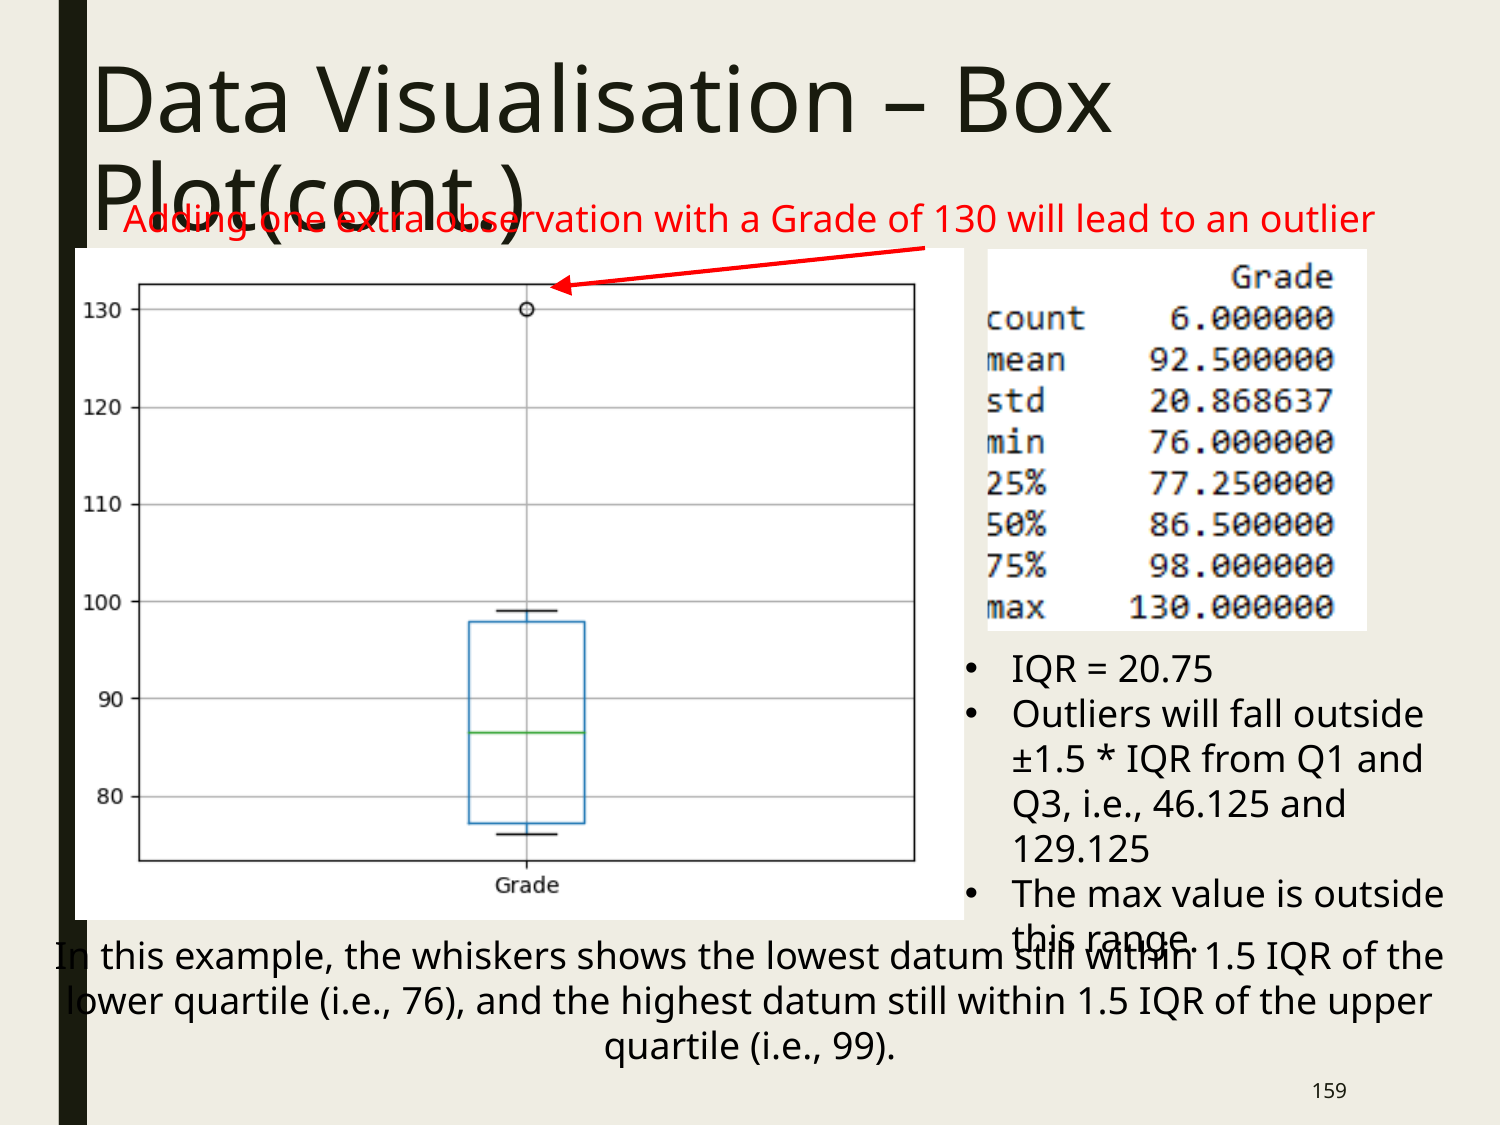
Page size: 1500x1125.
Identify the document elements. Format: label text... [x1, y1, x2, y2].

title Data Visualisation – Box Plot(cont.) [75, 47, 1488, 186]
text_box Adding one extra observation with a Grade of 130 will lead to an outlier [108, 187, 1392, 248]
text_box In this example, the whiskers shows the lowest datum still within 1.5 IQR of the lower quartile (i.e., 76), and the highest datum still within 1.5 IQR of the upper quartile (i.e., 99). [0, 924, 1500, 1075]
text_box IQR = 20.75 Outliers will fall outside ±1.5 * IQR from Q1 and Q3, i.e., 46.125 and 129.125 The max value is outside this range. [949, 637, 1488, 924]
slide_number 158 [1165, 1075, 1362, 1125]
picture [987, 249, 1367, 631]
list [74, 248, 965, 920]
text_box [549, 248, 925, 288]
